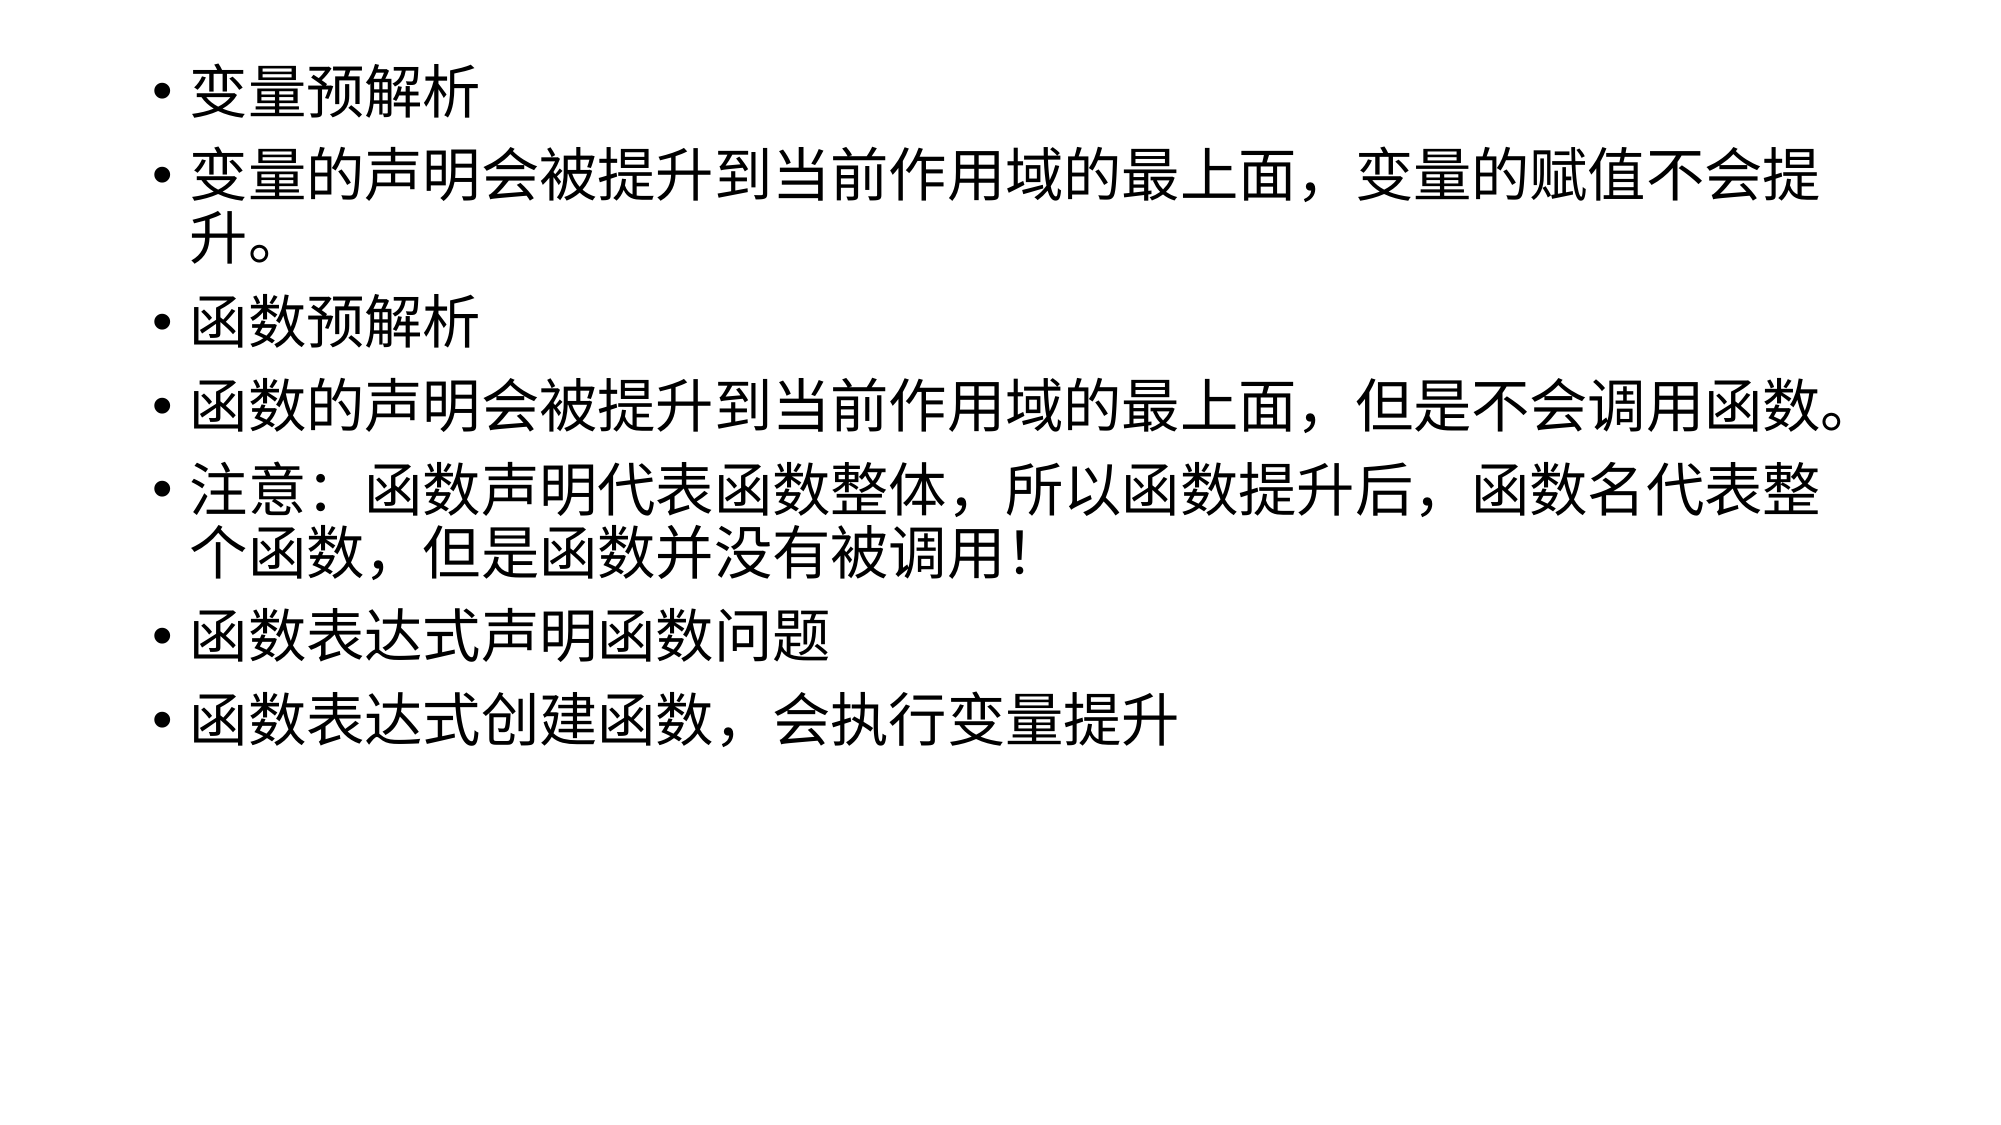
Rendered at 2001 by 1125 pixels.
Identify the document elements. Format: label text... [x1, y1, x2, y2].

list 变量预解析 变量的声明会被提升到当前作用域的最上面，变量的赋值不会提升。 函数预解析 函数的声明会被提升到当前作用域的最上面，但是不会调用函数。 注意：函数声明代表函数整体，所以函数提升后，函数名代表整个函数，但是函数并没有被调用！ 函数表达式声明函数问题 函数表达式创建函数，会执行变量提升 [137, 55, 1863, 1014]
